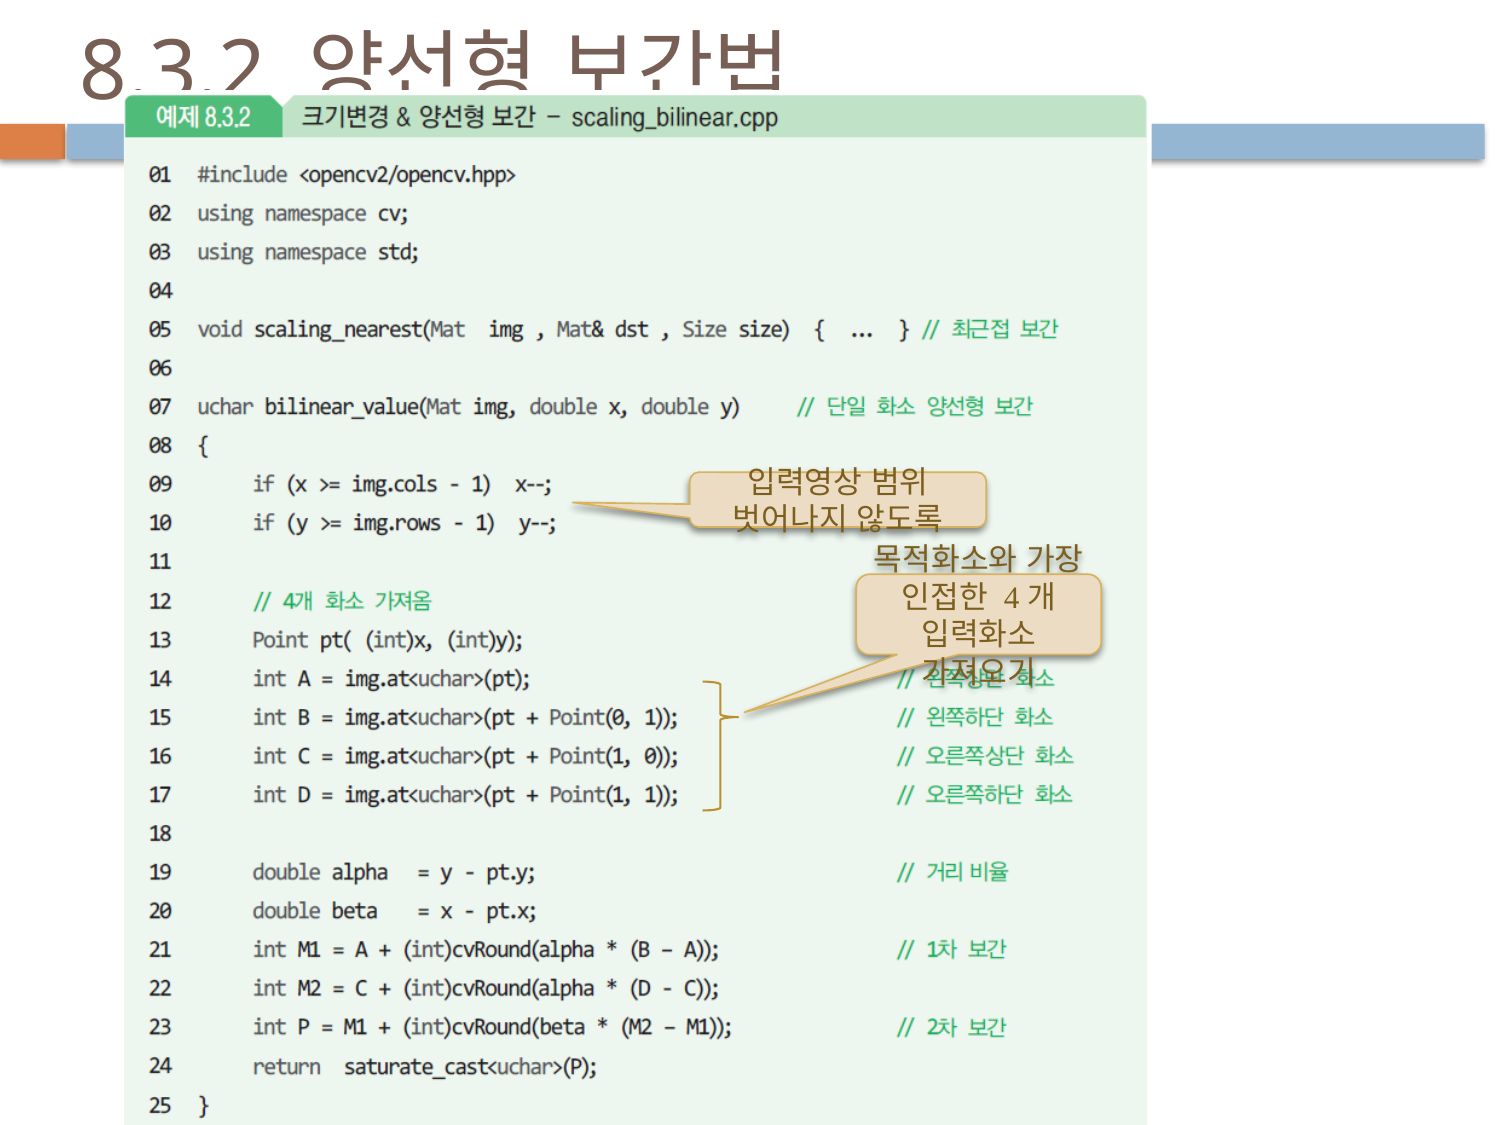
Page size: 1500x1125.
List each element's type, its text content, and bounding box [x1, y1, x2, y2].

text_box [702, 573, 1102, 811]
picture [123, 89, 1152, 1125]
title 8.3.2 양선형 보간법 [64, 7, 1471, 126]
